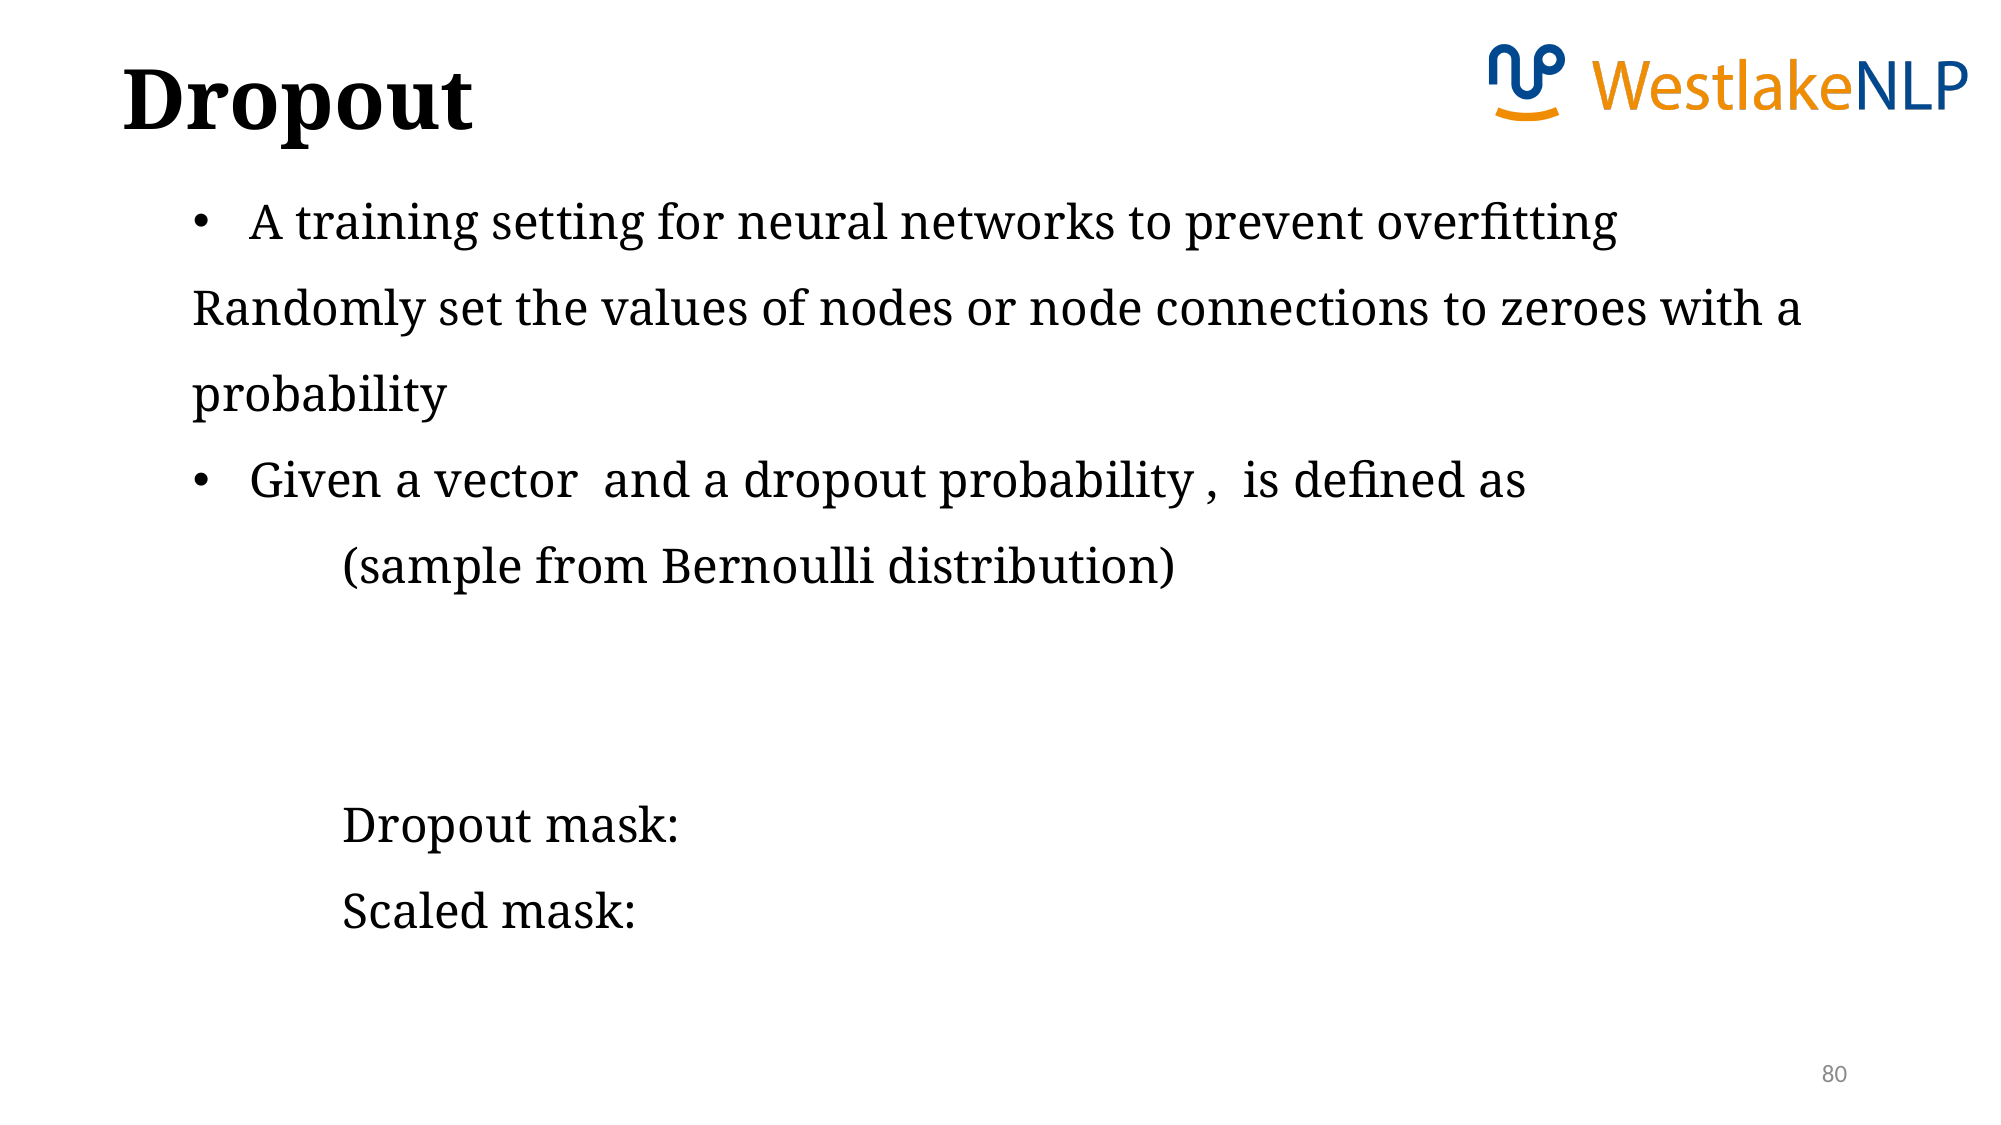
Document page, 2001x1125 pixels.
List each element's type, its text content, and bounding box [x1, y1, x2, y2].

slide_number 80 [1412, 1042, 1863, 1103]
text_box Dropout [107, 39, 1194, 154]
picture [1459, 0, 2000, 170]
